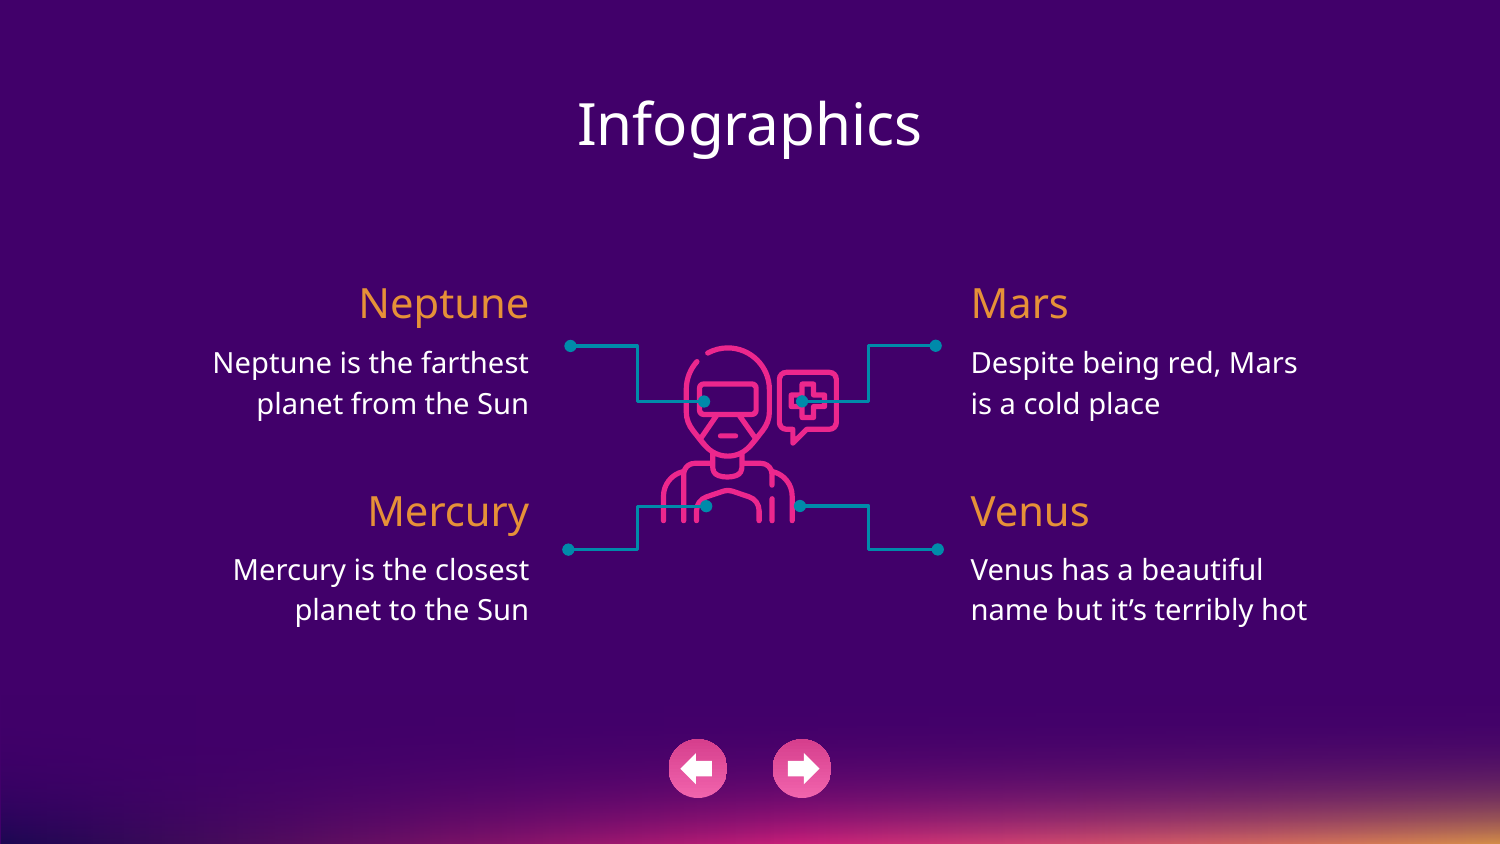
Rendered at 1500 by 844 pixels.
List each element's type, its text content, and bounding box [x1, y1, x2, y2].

text_box [772, 739, 832, 799]
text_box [801, 345, 936, 402]
text_box [787, 753, 820, 785]
subtitle Neptune is the farthest planet from the Sun [165, 324, 545, 445]
subtitle Mars [955, 254, 1335, 324]
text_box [570, 345, 705, 402]
subtitle Venus has a beautiful name but it’s terribly hot [955, 530, 1335, 651]
picture [0, 663, 1500, 844]
subtitle Neptune [165, 254, 545, 324]
subtitle Mercury [165, 462, 545, 530]
subtitle Venus [955, 462, 1335, 530]
subtitle Mercury is the closest planet to the Sun [165, 530, 545, 651]
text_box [568, 505, 707, 550]
subtitle Despite being red, Mars is a cold place [955, 324, 1335, 445]
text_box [660, 345, 840, 524]
text_box [680, 753, 712, 785]
text_box [668, 739, 728, 799]
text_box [799, 505, 938, 550]
title Infographics [116, 71, 1383, 166]
